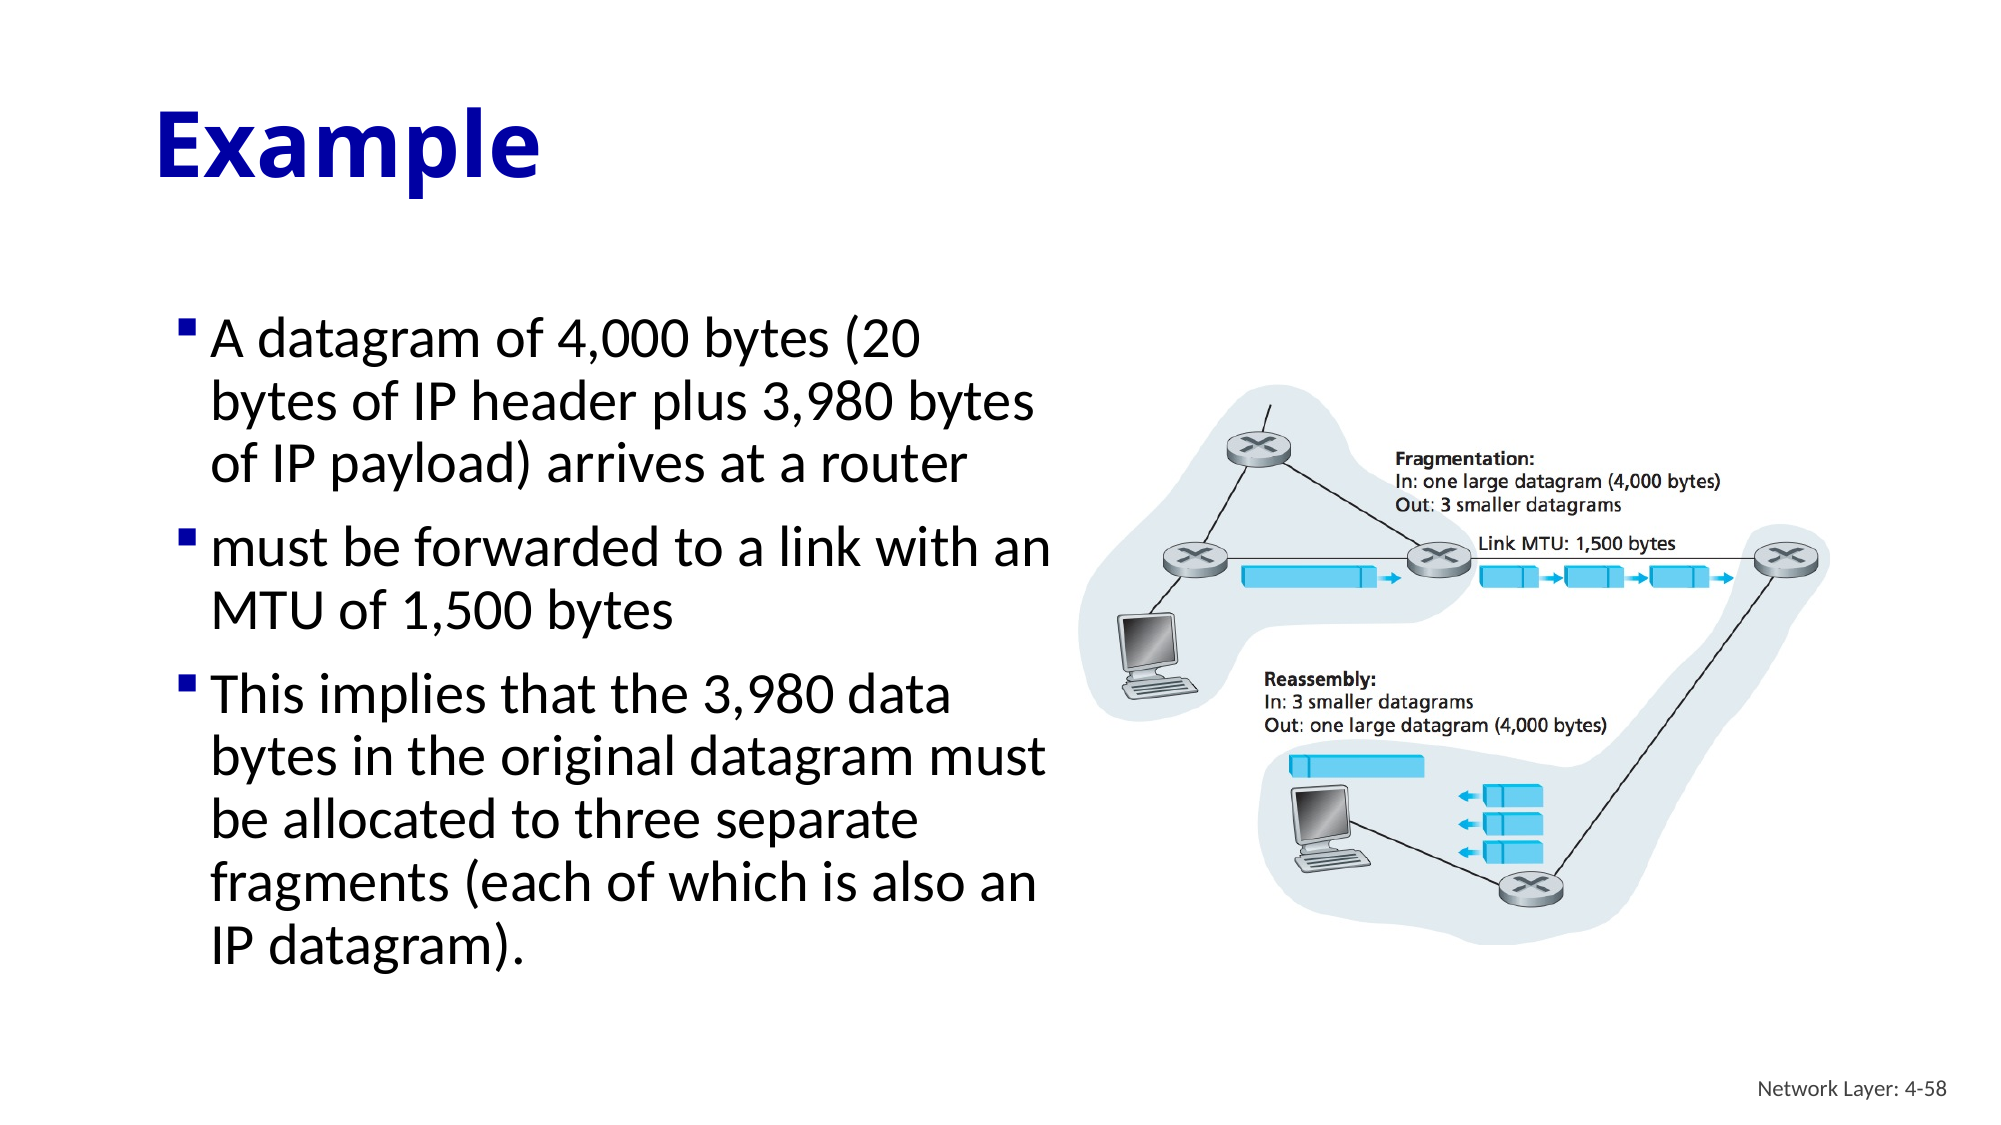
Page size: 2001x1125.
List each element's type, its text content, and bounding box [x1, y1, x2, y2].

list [1075, 384, 1831, 945]
list A datagram of 4,000 bytes (20 bytes of IP header plus 3,980 bytes of IP payload) arrives at a router must be forwarded to a link with an MTU of 1,500 bytes This implies that the 3,980 data bytes in the original datagram must be allocated to three separate fragments (each of which is also an IP datagram). [137, 299, 1076, 1014]
slide_number Network Layer: 4-58 [1512, 1056, 1963, 1117]
title Example [137, 74, 1863, 221]
